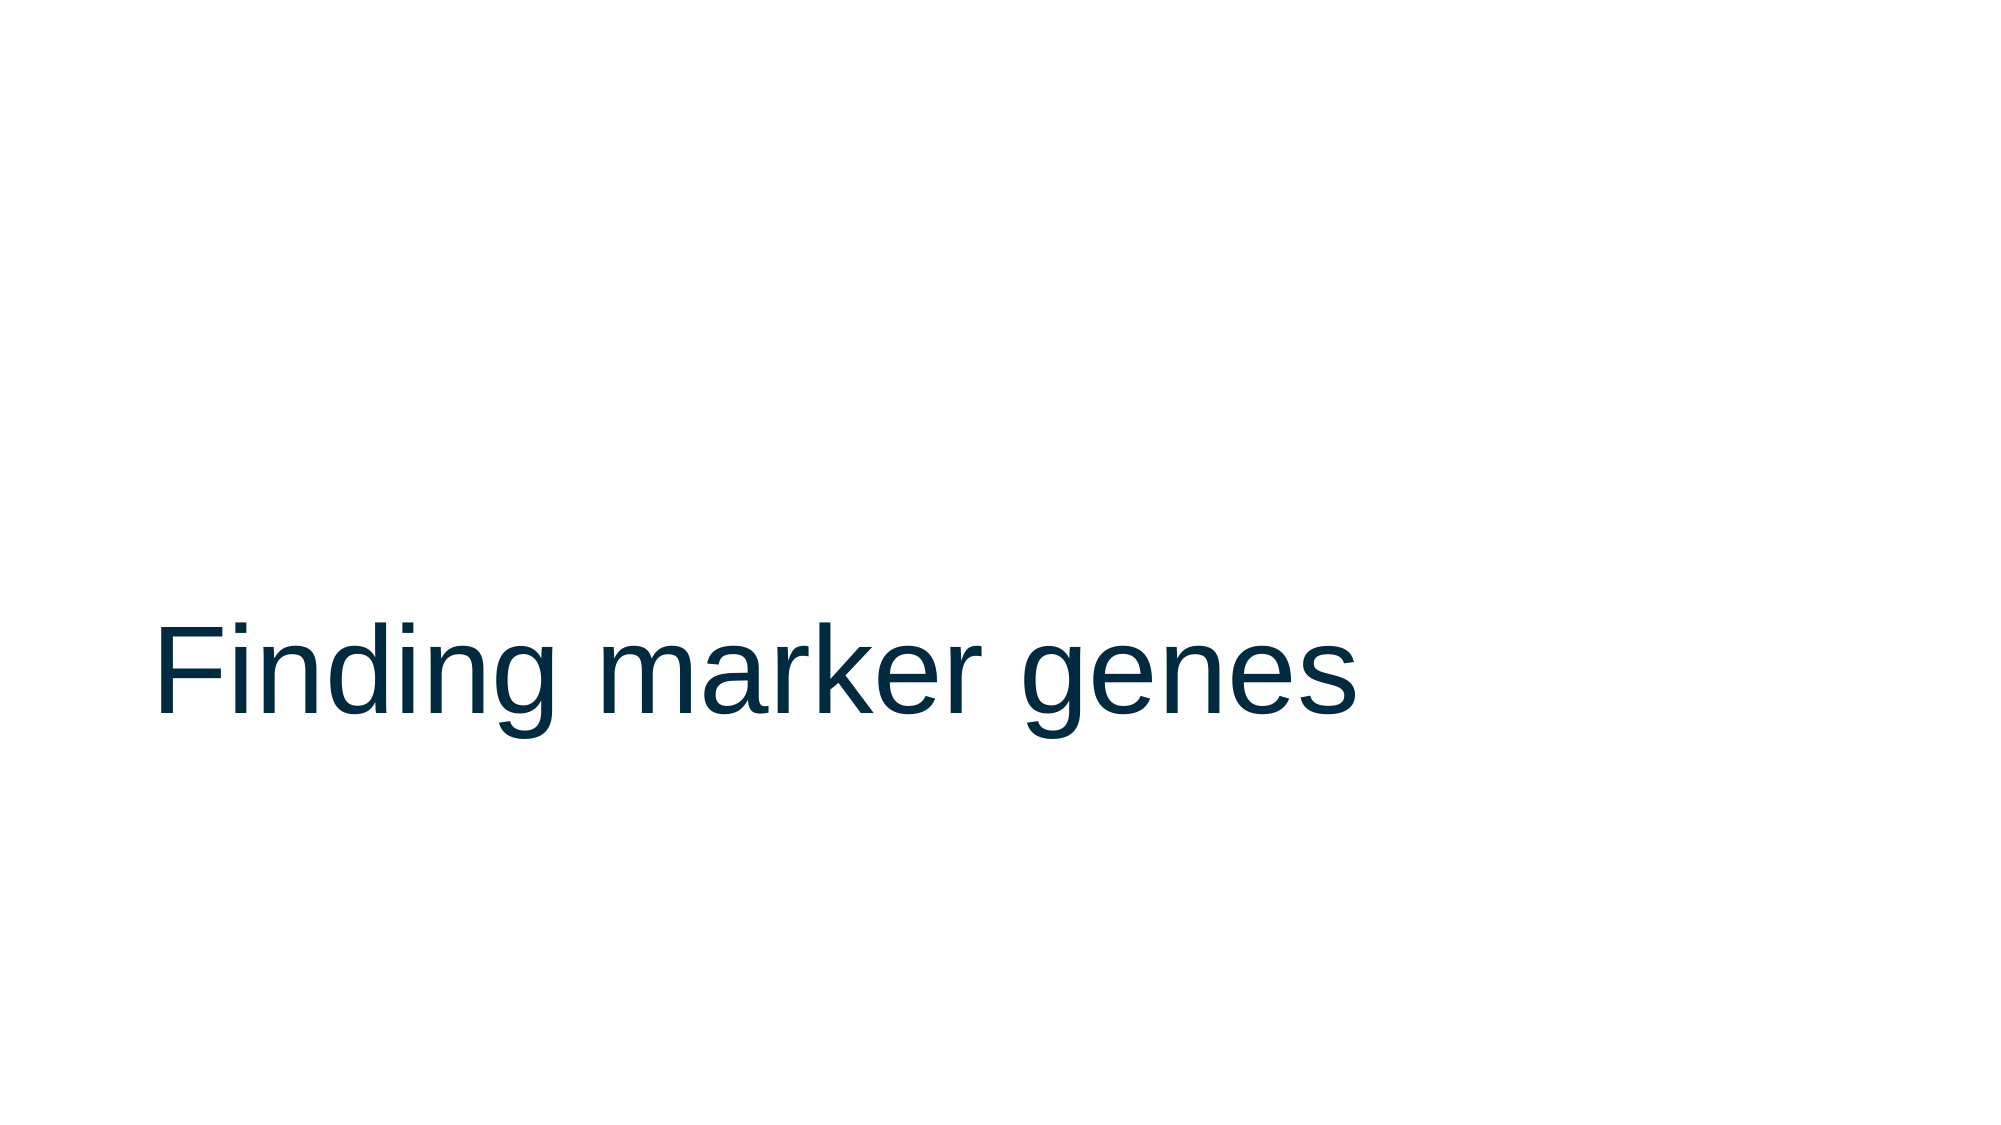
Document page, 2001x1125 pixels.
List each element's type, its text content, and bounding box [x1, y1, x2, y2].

title Finding marker genes [136, 280, 1862, 749]
